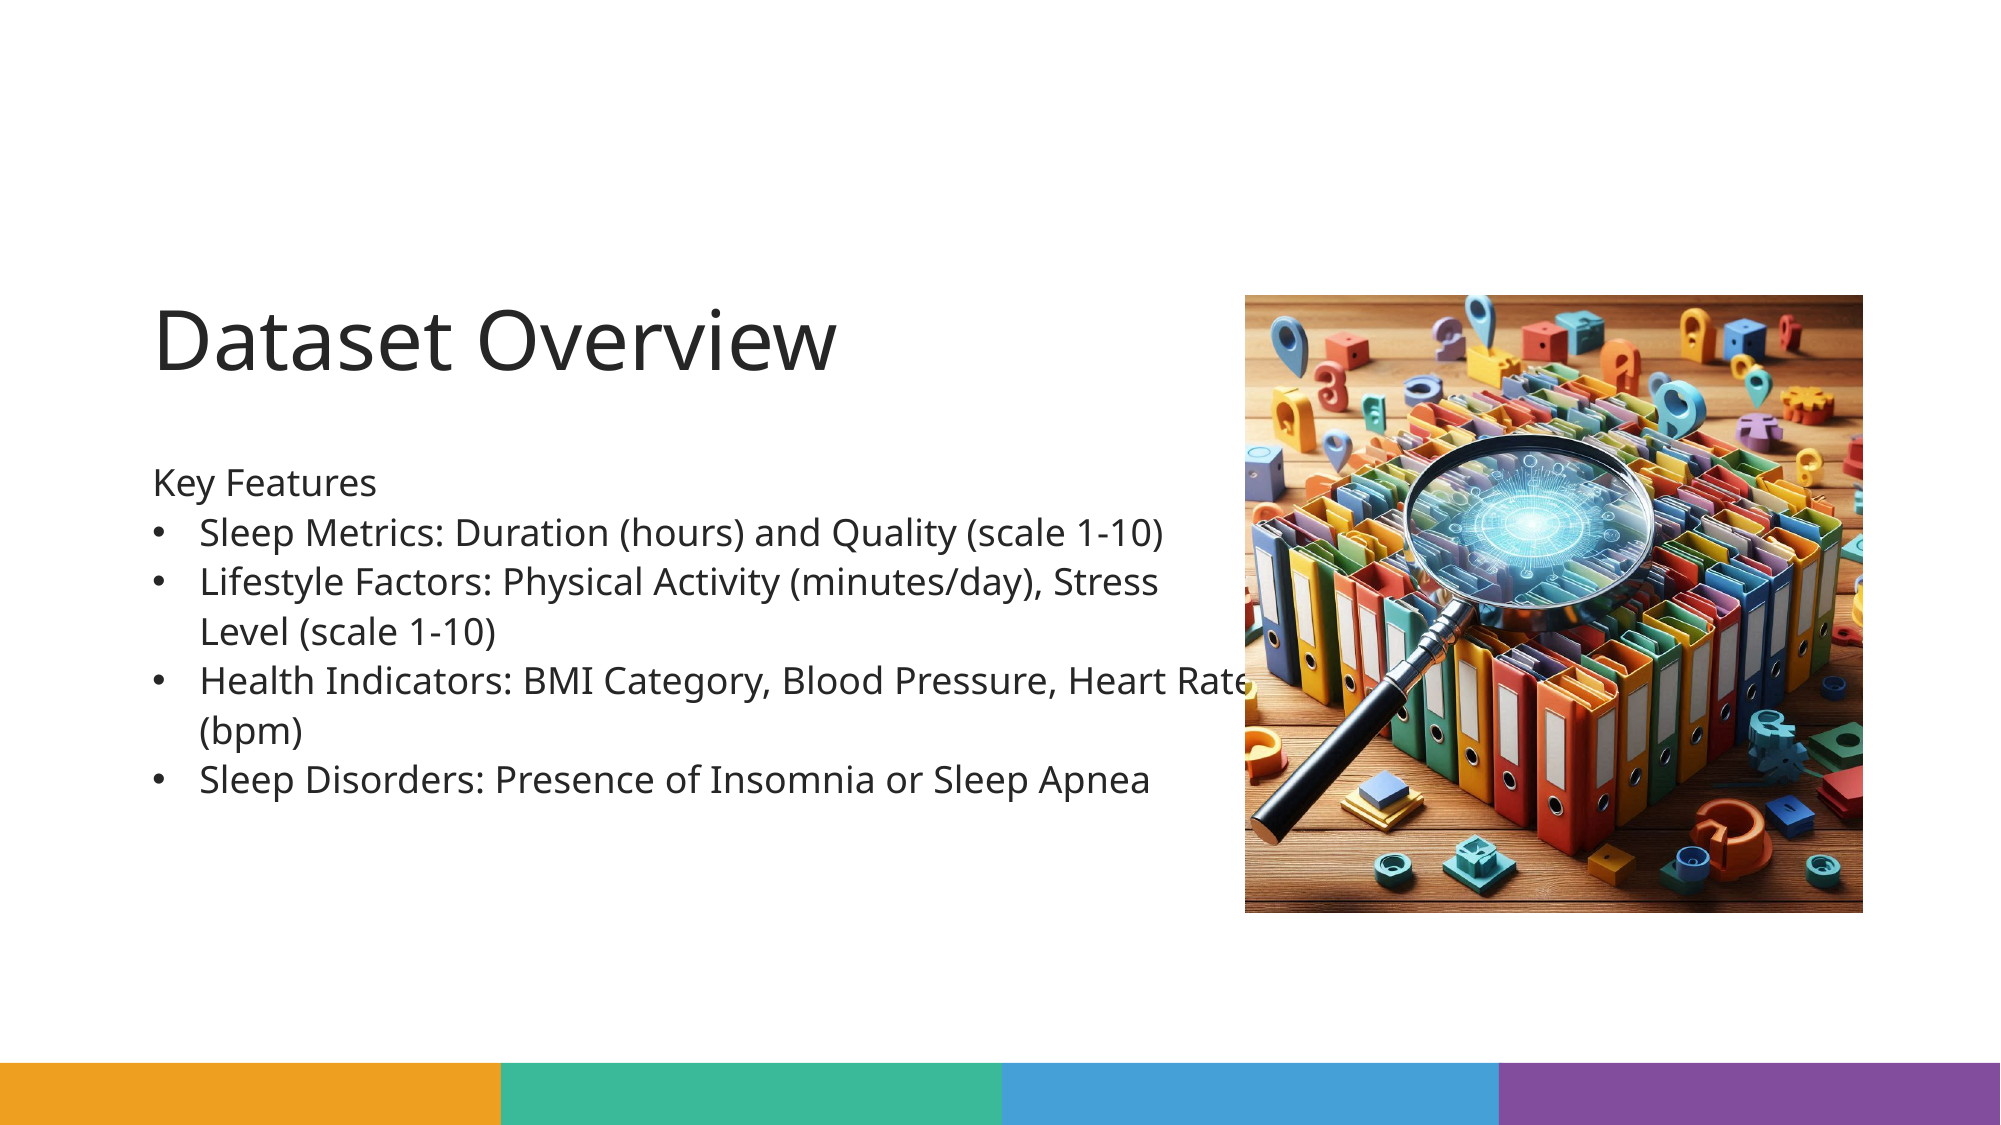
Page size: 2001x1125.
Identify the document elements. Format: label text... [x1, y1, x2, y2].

title Dataset Overview [137, 264, 1275, 423]
list Key Features Sleep Metrics: Duration (hours) and Quality (scale 1-10) Lifestyle Factors: Physical Activity (minutes/day), Stress Level (scale 1-10) Health Indicators: BMI Category, Blood Pressure, Heart Rate (bpm) Sleep Disorders: Presence of Insomnia or Sleep Apnea [137, 447, 1245, 872]
picture [1245, 295, 1863, 913]
